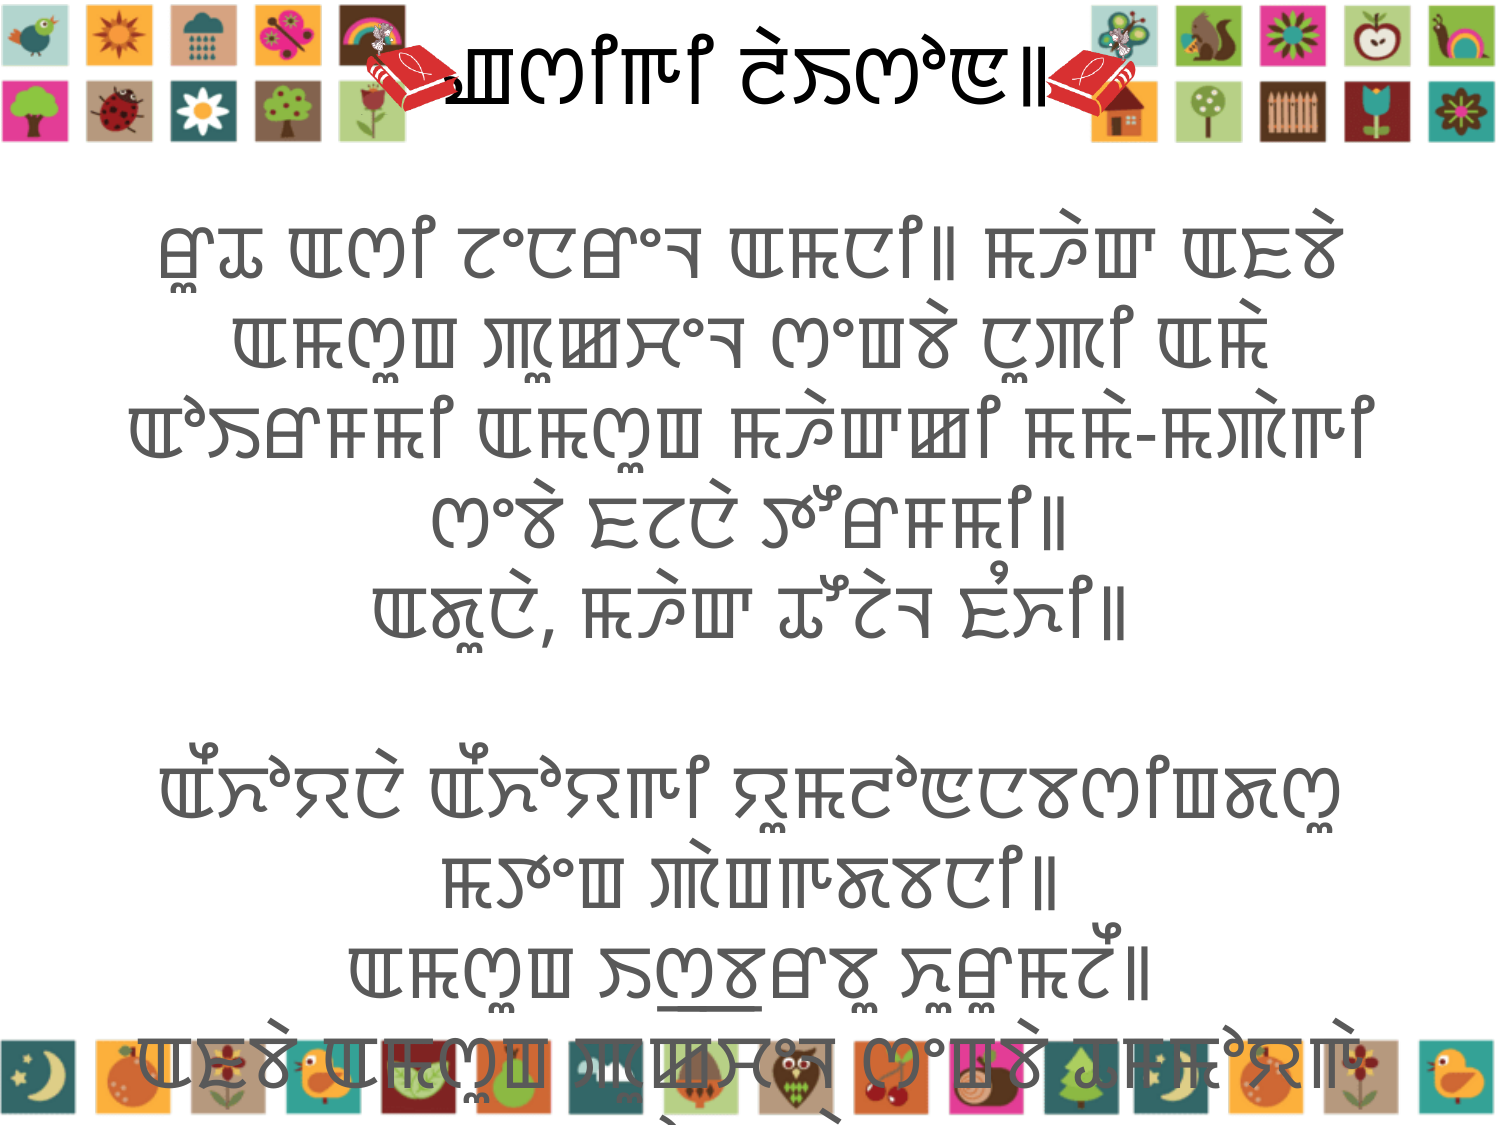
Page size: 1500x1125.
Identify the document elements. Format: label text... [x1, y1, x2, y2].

picture [1014, 3, 1500, 150]
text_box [0, 1028, 1500, 1118]
text_box ꯉꯁꯤꯒꯤ ꯂꯥꯏꯁꯣꯟ꯫ [425, 13, 1077, 129]
text_box ꯔꯨꯊ ꯑꯁꯤ ꯖꯦꯅꯔꯦꯜ ꯑꯃꯅꯤ꯫ ꯃꯍꯥꯛ ꯑꯐꯕꯥ ꯑꯃꯁꯨꯡ ꯄꯨꯀꯆꯦꯜ ꯁꯦꯡꯕꯥ ꯅꯨꯄꯤ ꯑꯃꯥ ꯑꯣꯏꯔꯝꯃꯤ ꯑꯃꯁꯨꯡ ꯃꯍꯥꯛꯀꯤ ꯃꯃꯥ-ꯃꯄꯥꯒꯤ ꯁꯦꯕꯥ ꯐꯖꯅꯥ ꯇꯧꯔꯝꯃꯤ꯫ ꯑꯗꯨꯅꯥ, ꯃꯍꯥꯛ ꯊꯧꯖꯥꯜ ꯐꯪꯈꯤ꯫ ꯑꯩꯈꯣꯌꯅꯥ ꯑꯩꯈꯣꯌꯒꯤ ꯌꯨꯃꯂꯣꯟꯅꯕꯁꯤꯡꯗꯁꯨ ꯃꯇꯦꯡ ꯄꯥꯡꯒꯗꯕꯅꯤ꯫ ꯑꯃꯁꯨꯡ ꯏꯁ꯭ꯕꯔꯕꯨ ꯈꯨꯔꯨꯃꯖꯩ꯫ ꯑꯐꯕꯥ ꯑꯃꯁꯨꯡ ꯄꯨꯀꯆꯦꯜ ꯁꯦꯡꯕꯥ ꯊꯝꯃꯣꯌꯒꯥ ꯂꯣꯌꯅꯅꯥ꯫ [76, 196, 1424, 1027]
picture [0, 3, 491, 150]
